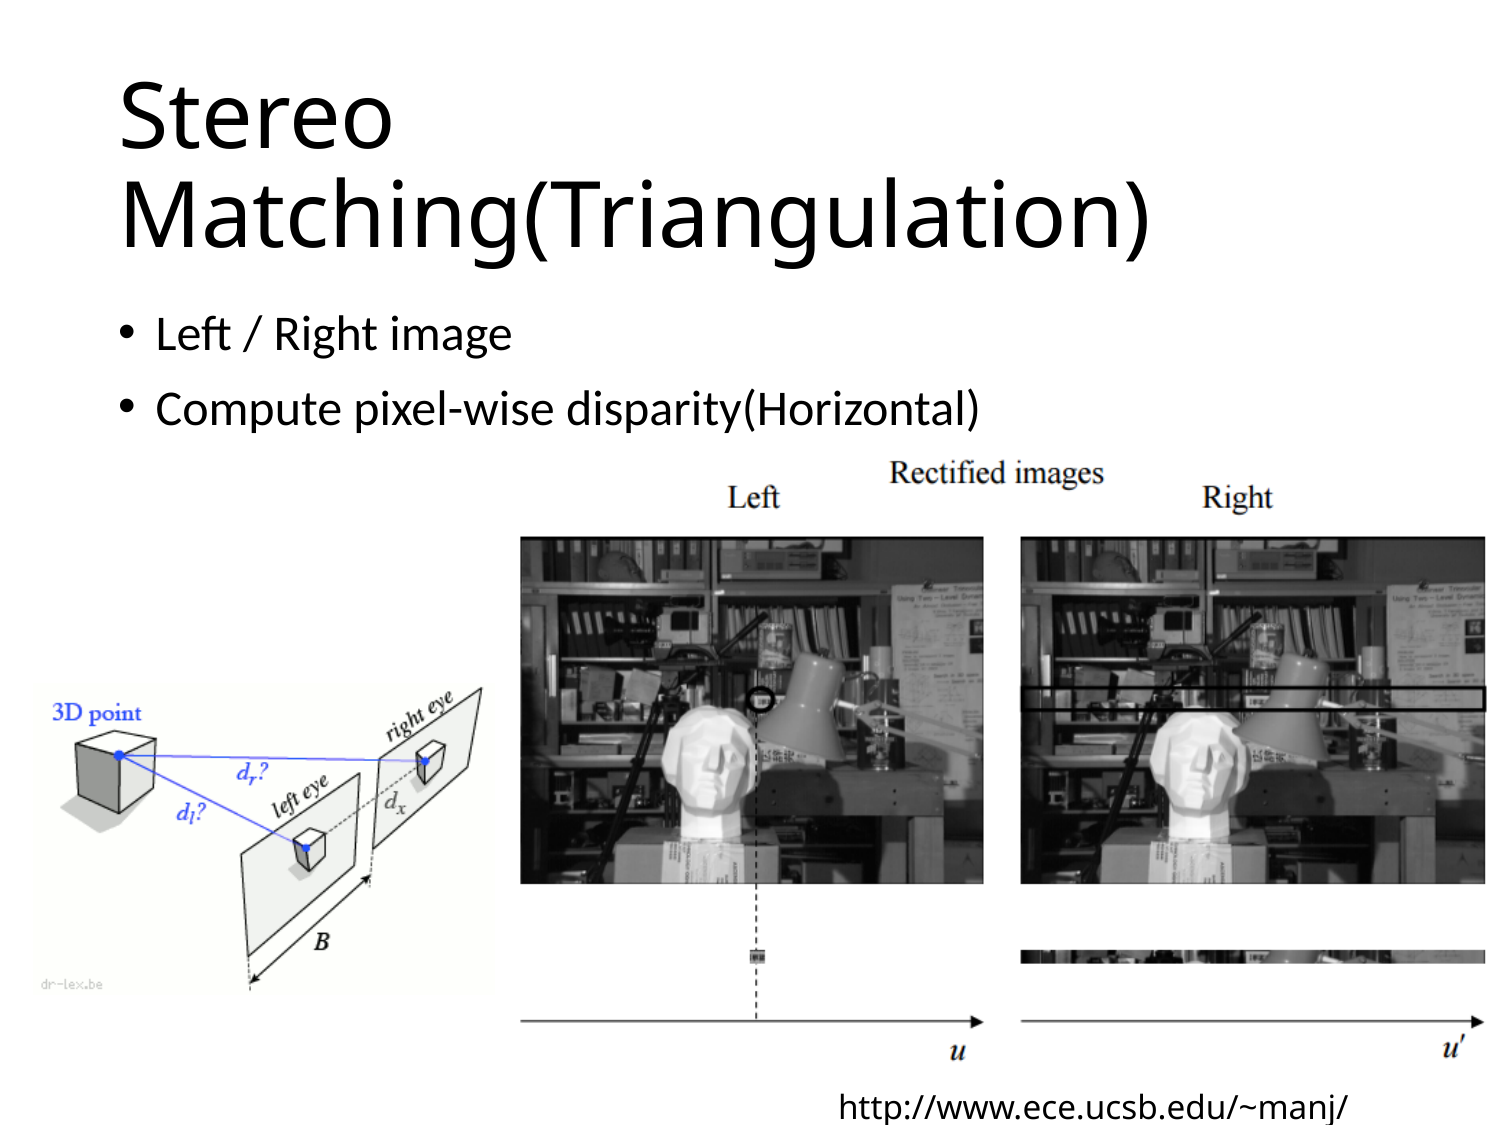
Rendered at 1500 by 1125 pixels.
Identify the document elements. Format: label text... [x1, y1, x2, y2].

title Stereo Matching(Triangulation) [103, 59, 1397, 278]
list Left / Right image Compute pixel-wise disparity(Horizontal) [103, 299, 1397, 472]
picture [33, 448, 1500, 1079]
text_box http://www.ece.ucsb.edu/~manj/ece181bS04/L14(morestereo).pdf [823, 1079, 1500, 1125]
